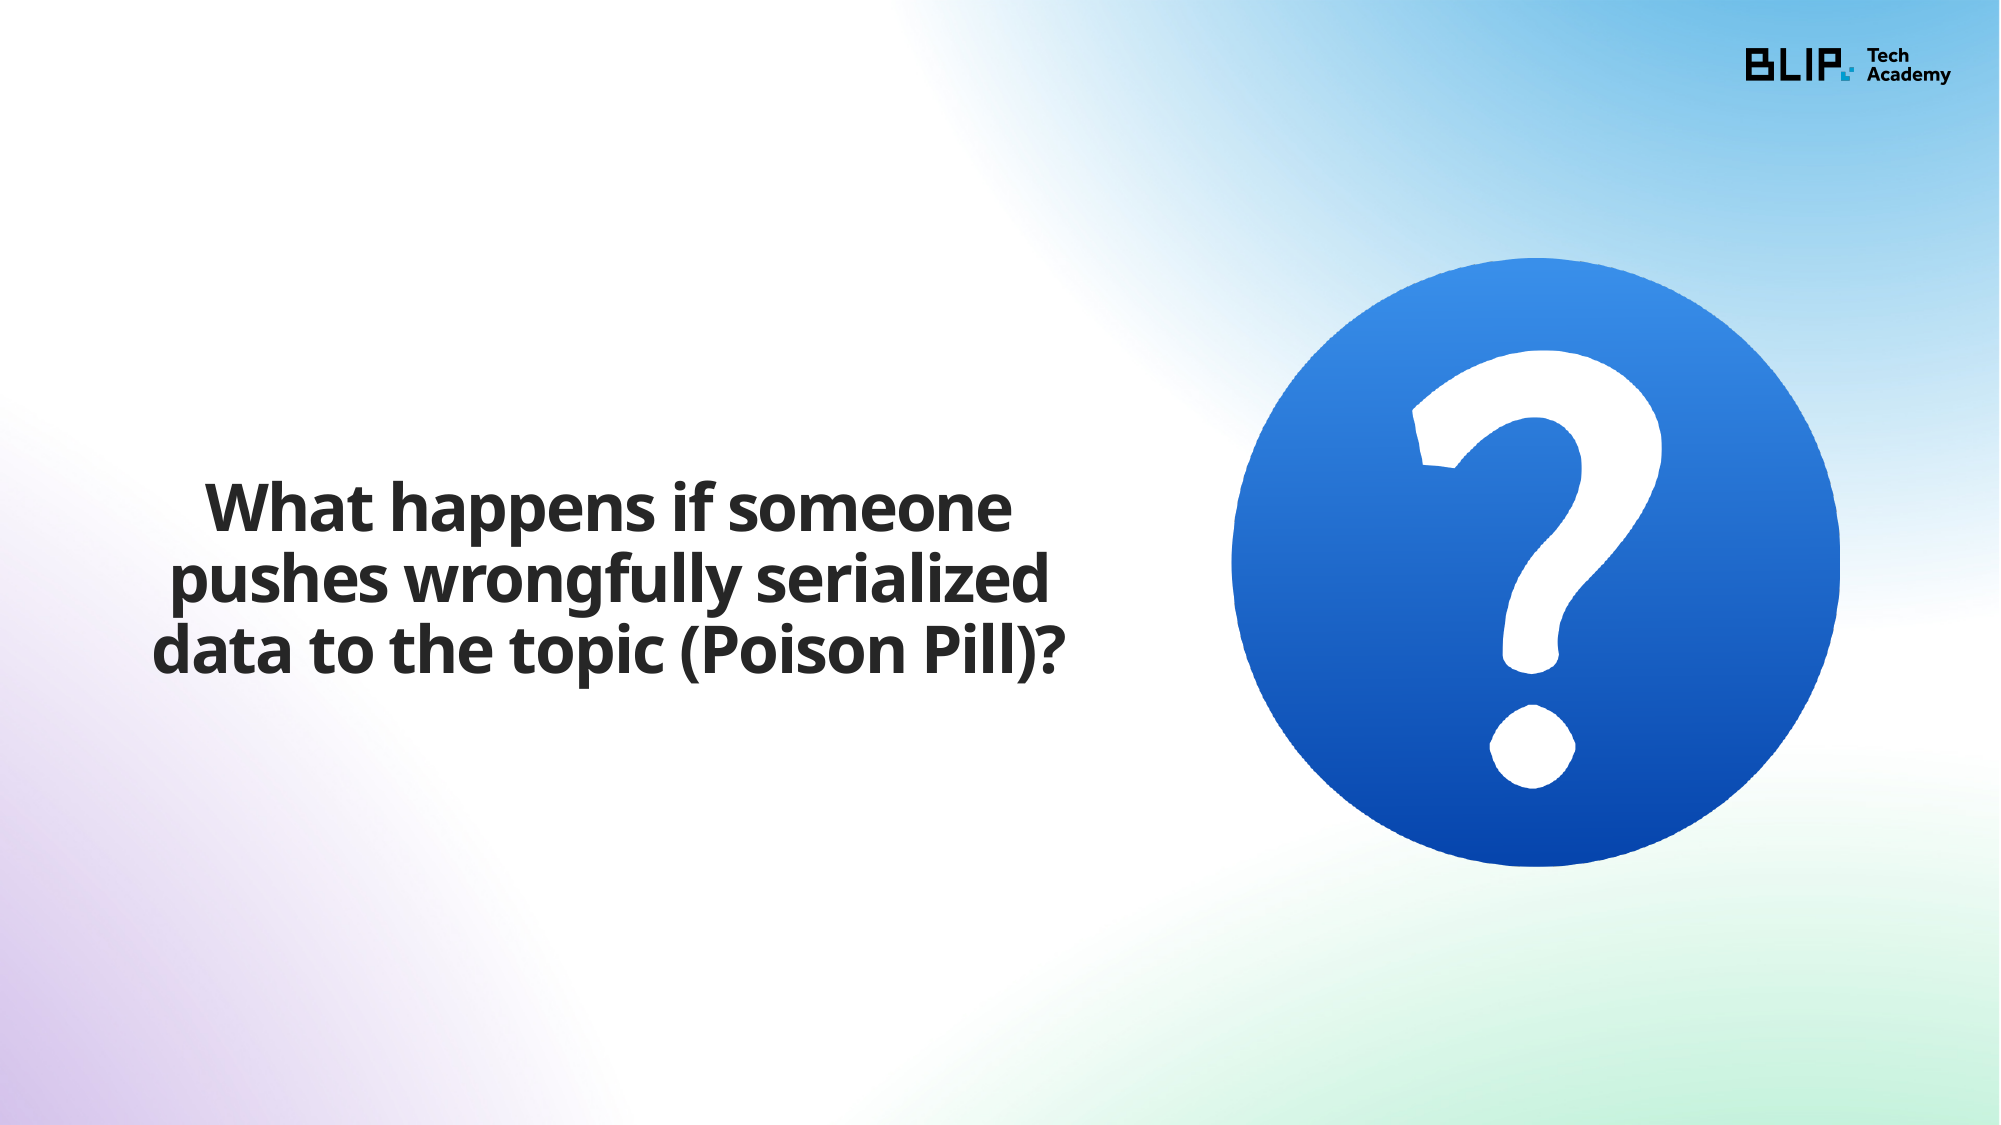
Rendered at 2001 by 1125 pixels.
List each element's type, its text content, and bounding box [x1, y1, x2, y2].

text_box What happens if someone pushes wrongfully serialized data to the topic (Poison Pill)? [110, 429, 1109, 696]
picture [0, 0, 2000, 1125]
